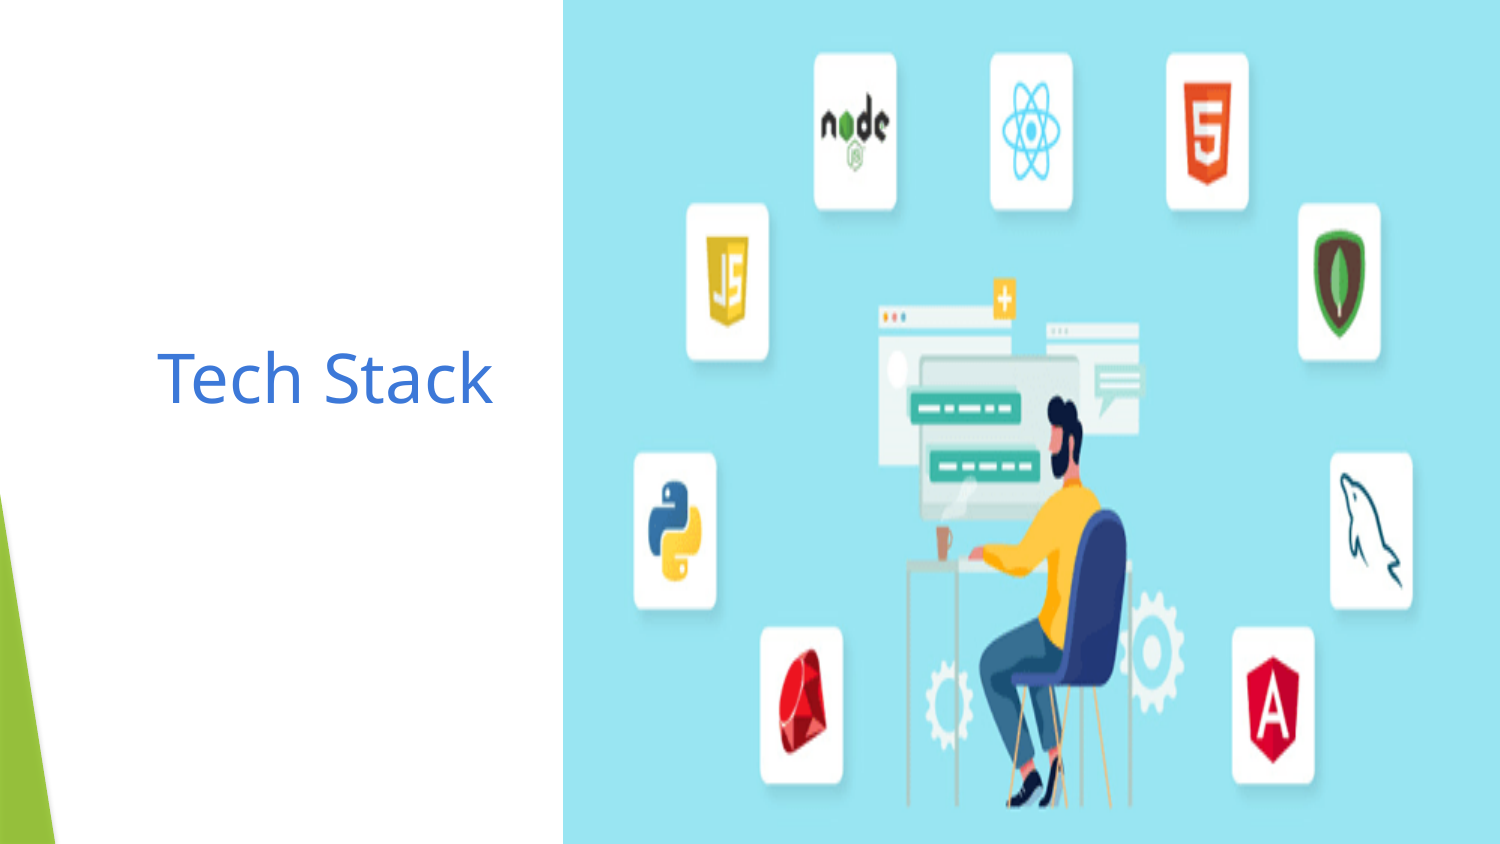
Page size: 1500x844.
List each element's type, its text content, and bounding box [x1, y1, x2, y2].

title Tech Stack [157, 335, 509, 493]
picture [563, 0, 1500, 844]
